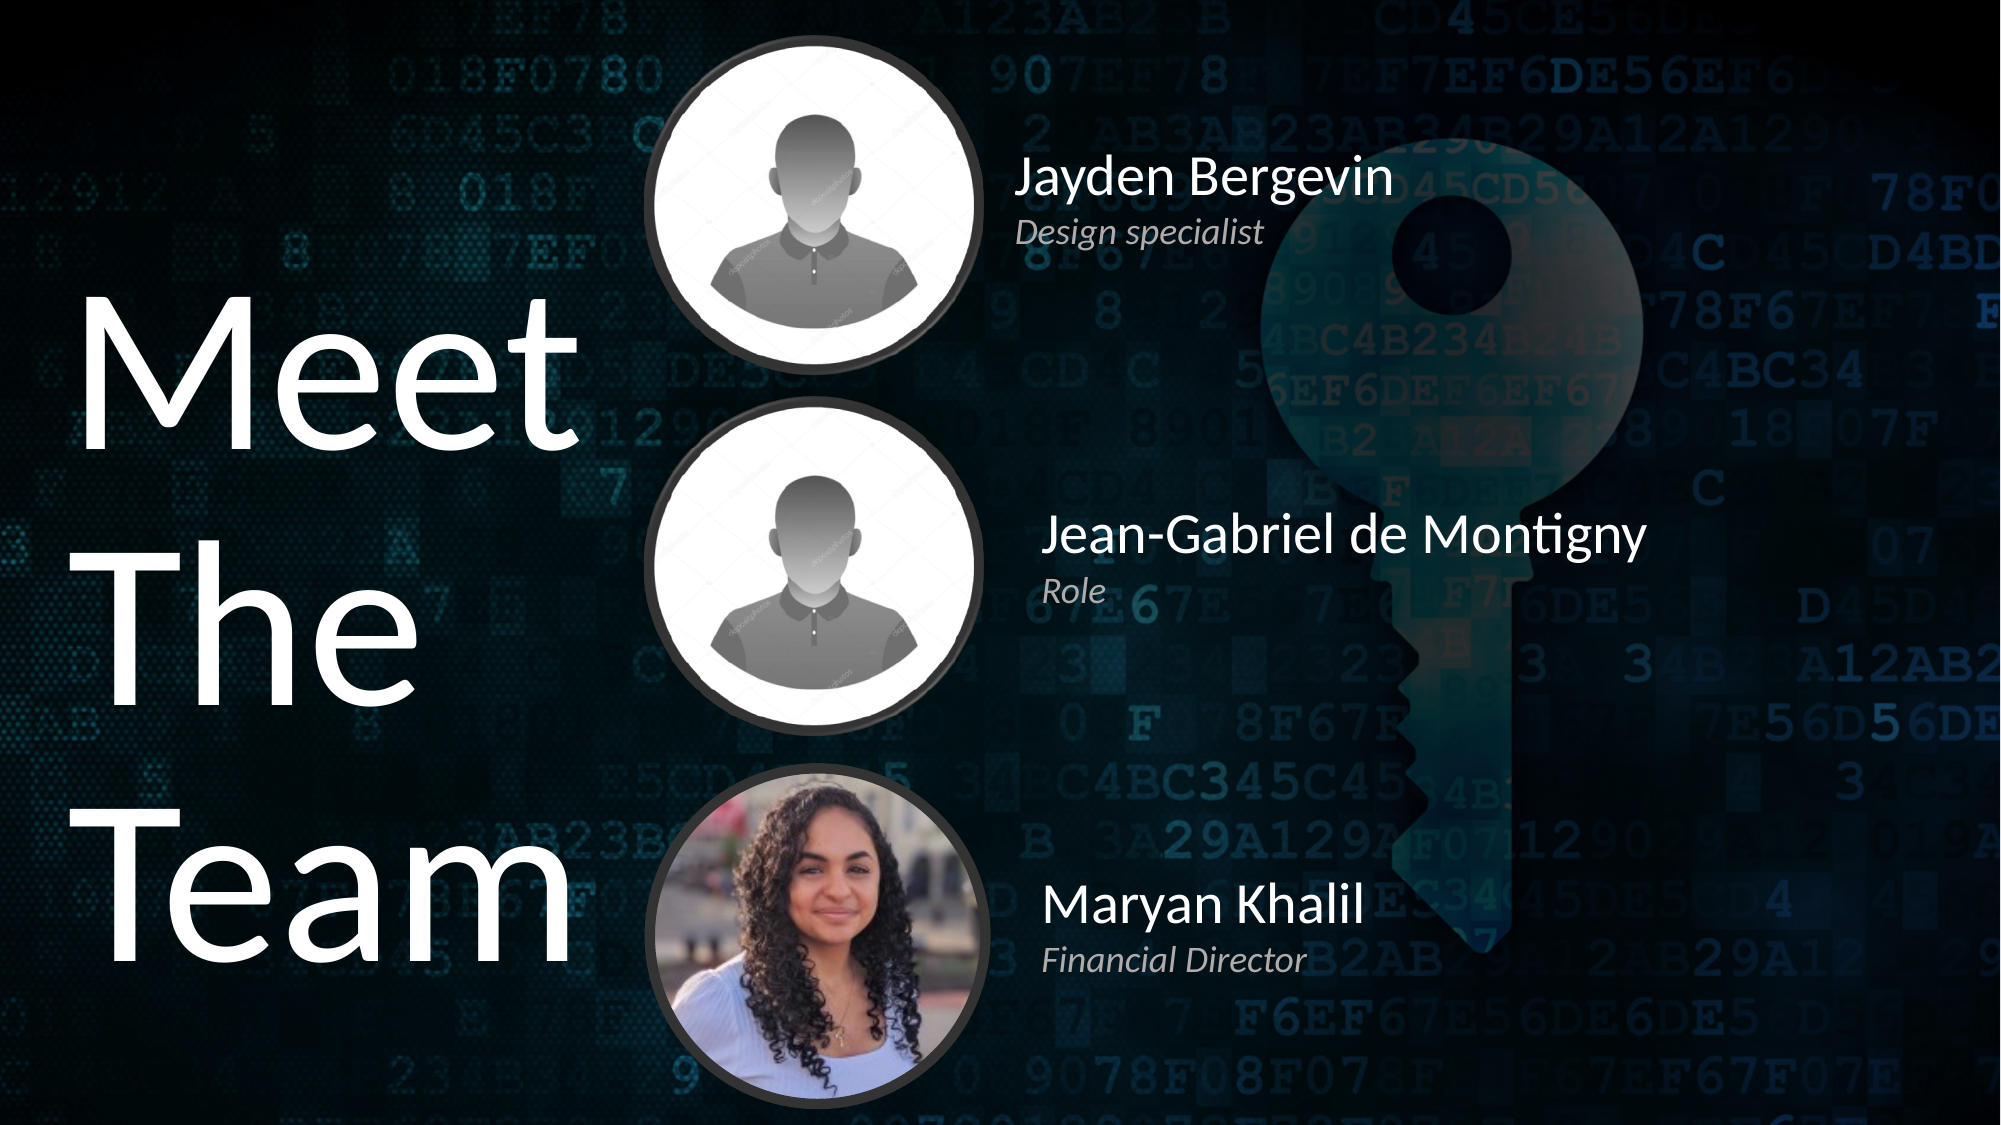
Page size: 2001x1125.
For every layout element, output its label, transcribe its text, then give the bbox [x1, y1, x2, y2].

text_box Jean-Gabriel de Montigny Role [1026, 488, 1717, 618]
text_box Jayden Bergevin Design specialist [1012, 129, 1631, 260]
picture [0, 0, 2001, 1125]
text_box Maryan Khalil Financial Director [1026, 857, 1495, 988]
list Meet The Team [52, 237, 609, 1028]
